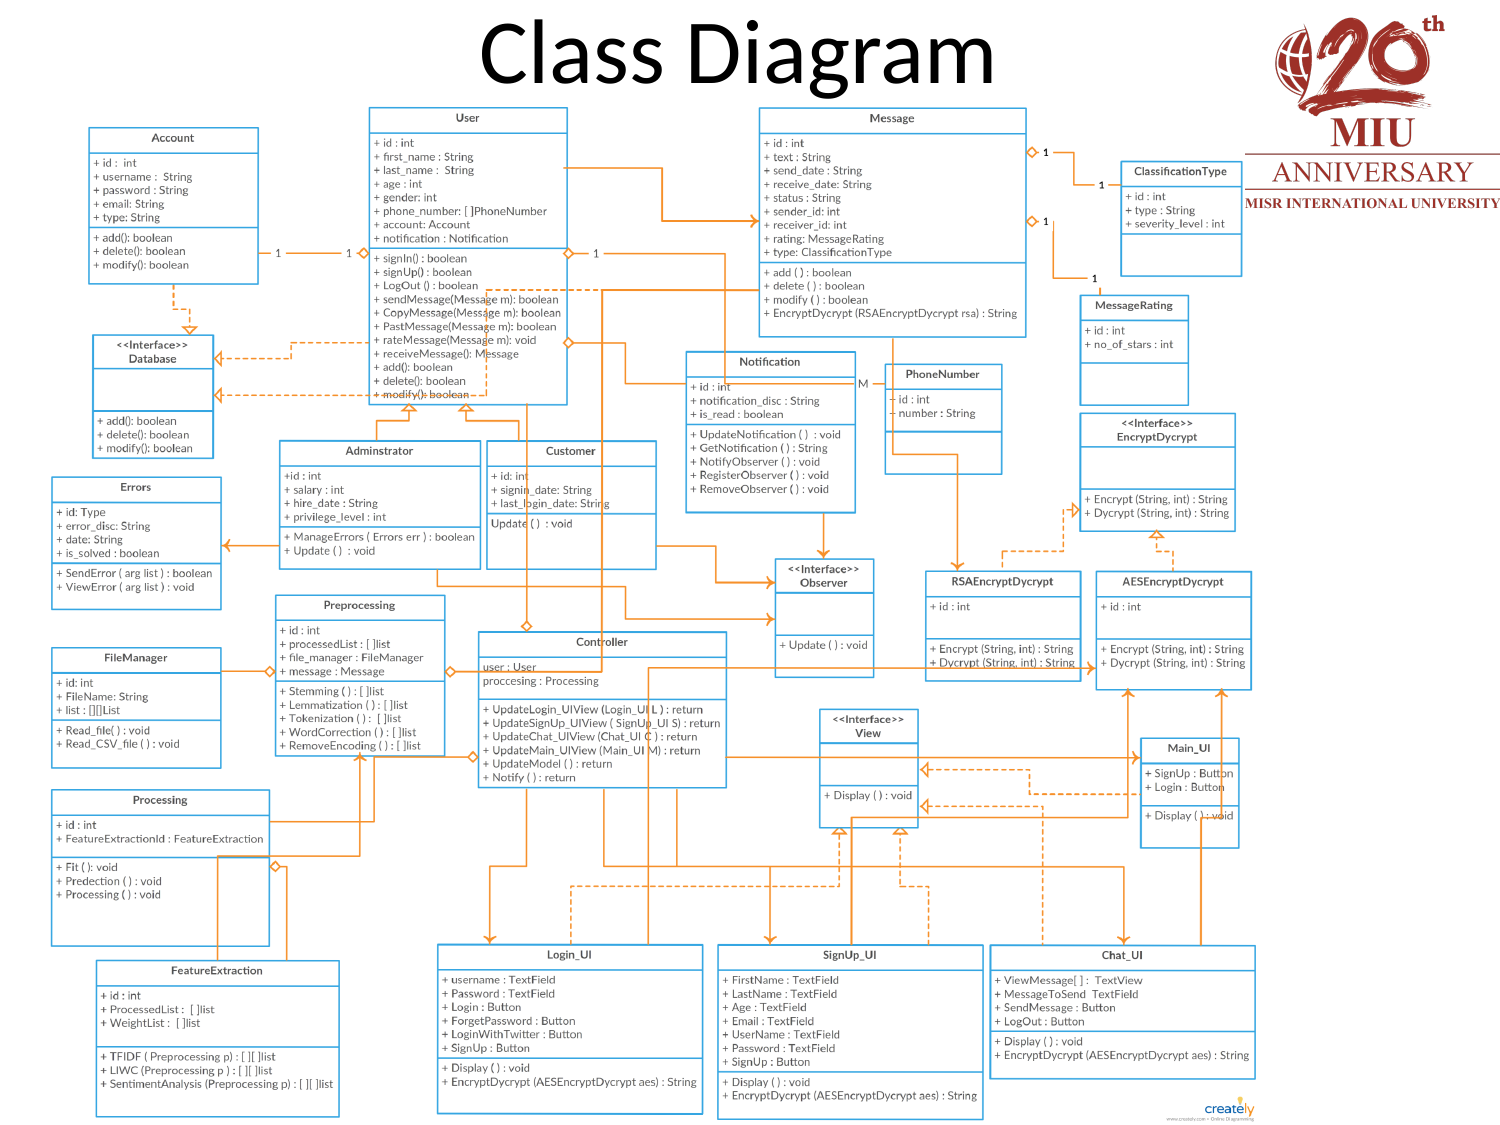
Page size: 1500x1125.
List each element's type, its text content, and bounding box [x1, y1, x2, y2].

picture [45, 14, 1500, 1125]
text_box Class Diagram [464, 0, 1053, 99]
